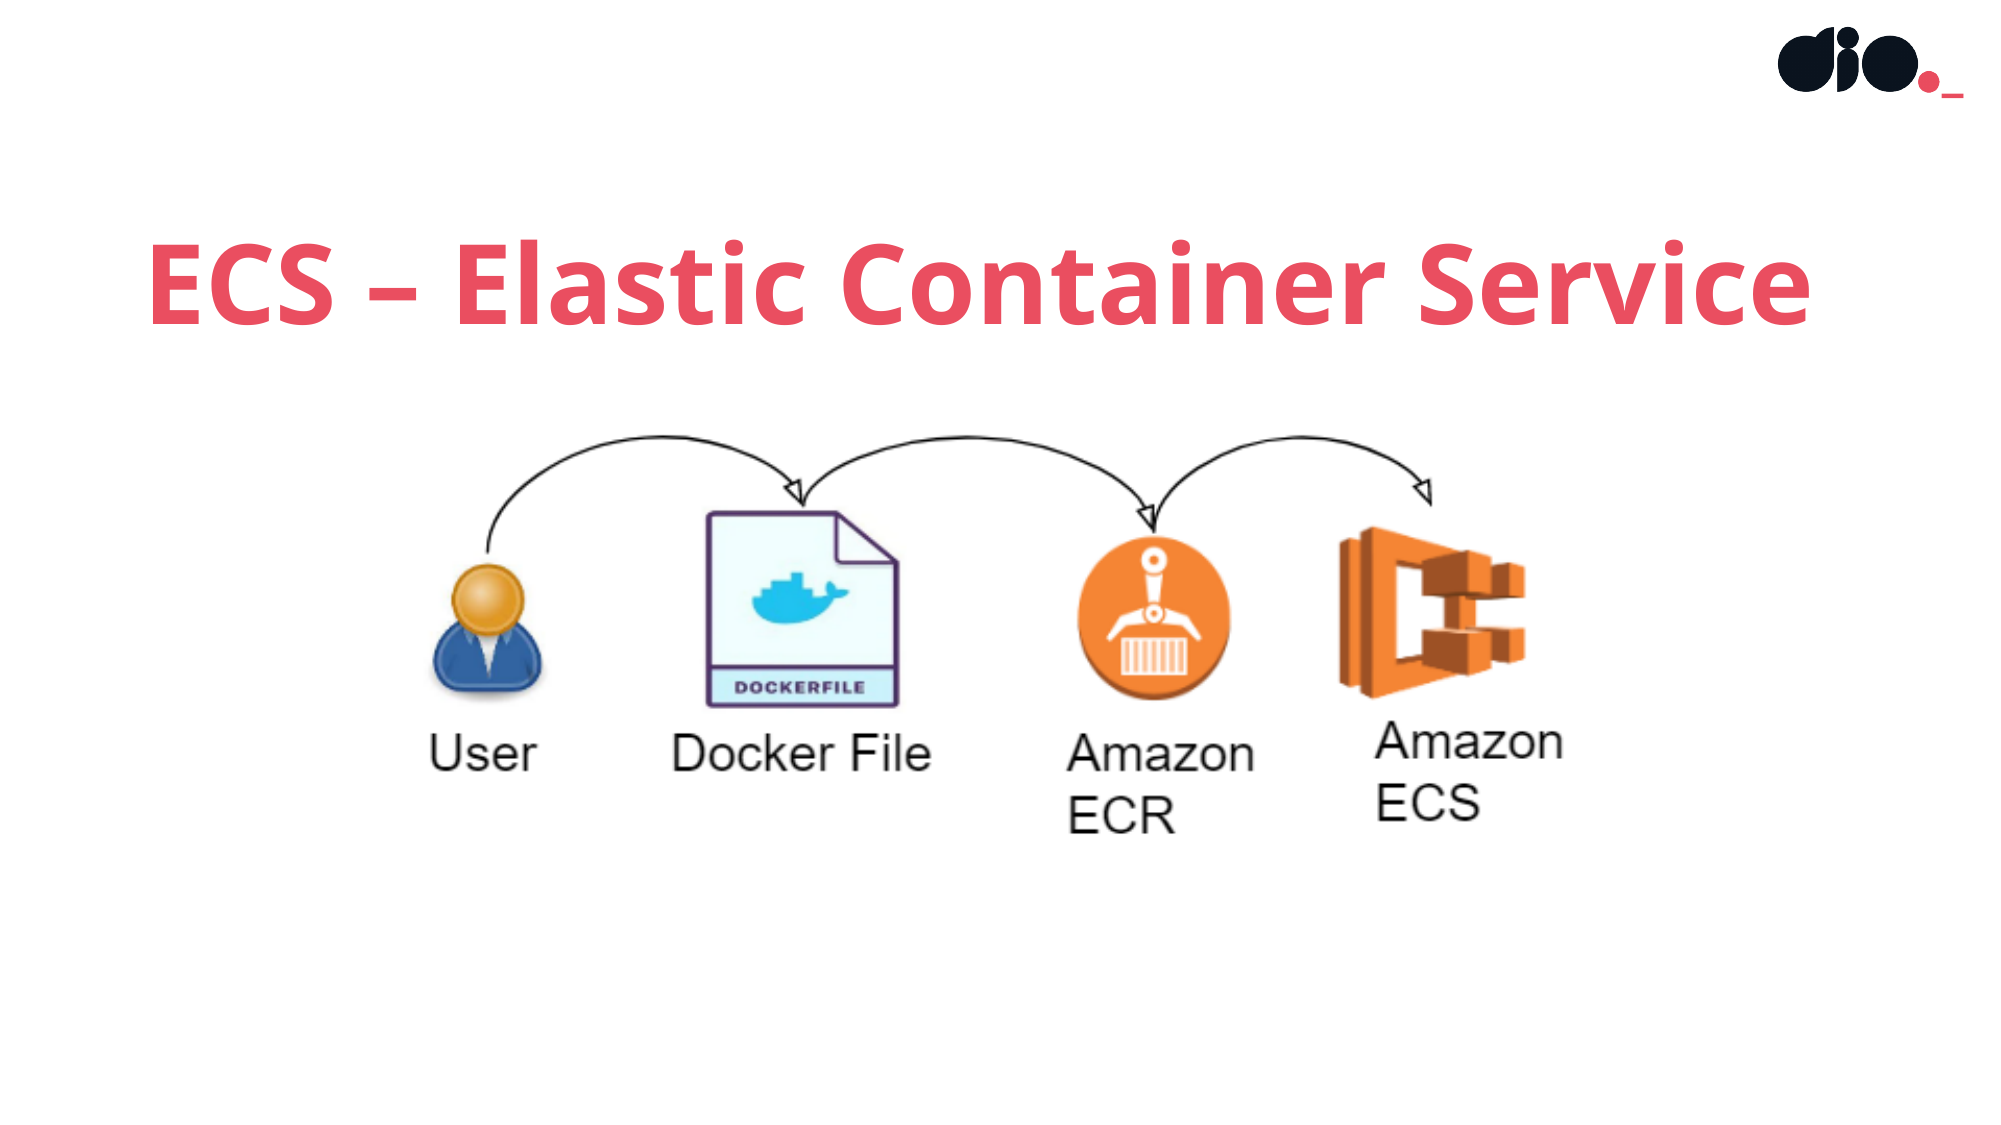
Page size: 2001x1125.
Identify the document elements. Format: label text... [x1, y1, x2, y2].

picture [383, 412, 1593, 933]
text_box [123, 413, 1617, 954]
text_box ECS – Elastic Container Service [123, 171, 1871, 370]
picture [1777, 26, 1964, 99]
